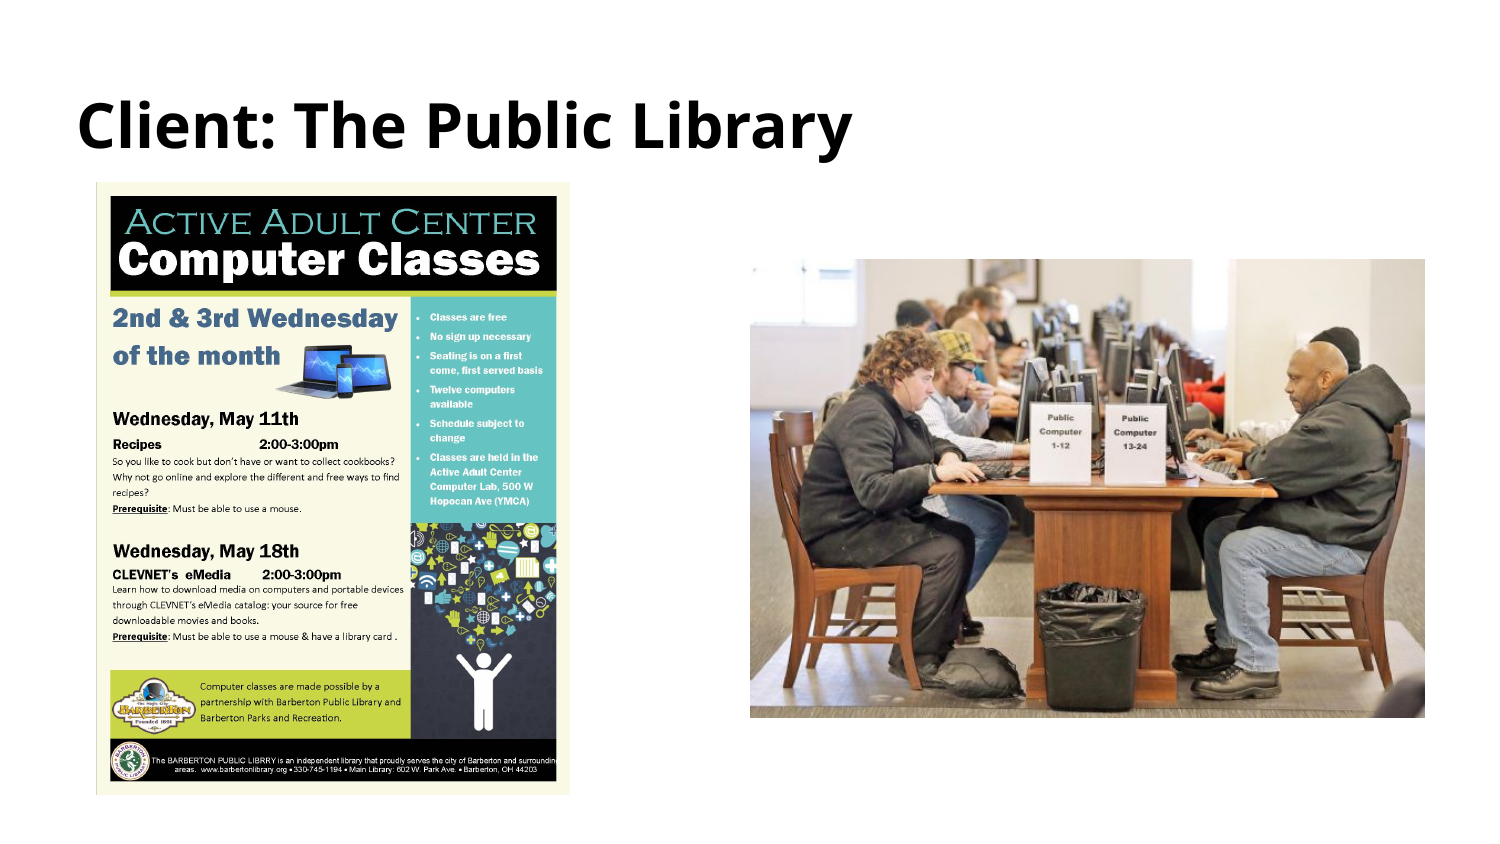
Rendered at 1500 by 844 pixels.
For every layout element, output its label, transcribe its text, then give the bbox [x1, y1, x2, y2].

picture [749, 259, 1425, 718]
title Client: The Public Library [61, 71, 1460, 174]
picture [96, 182, 570, 795]
